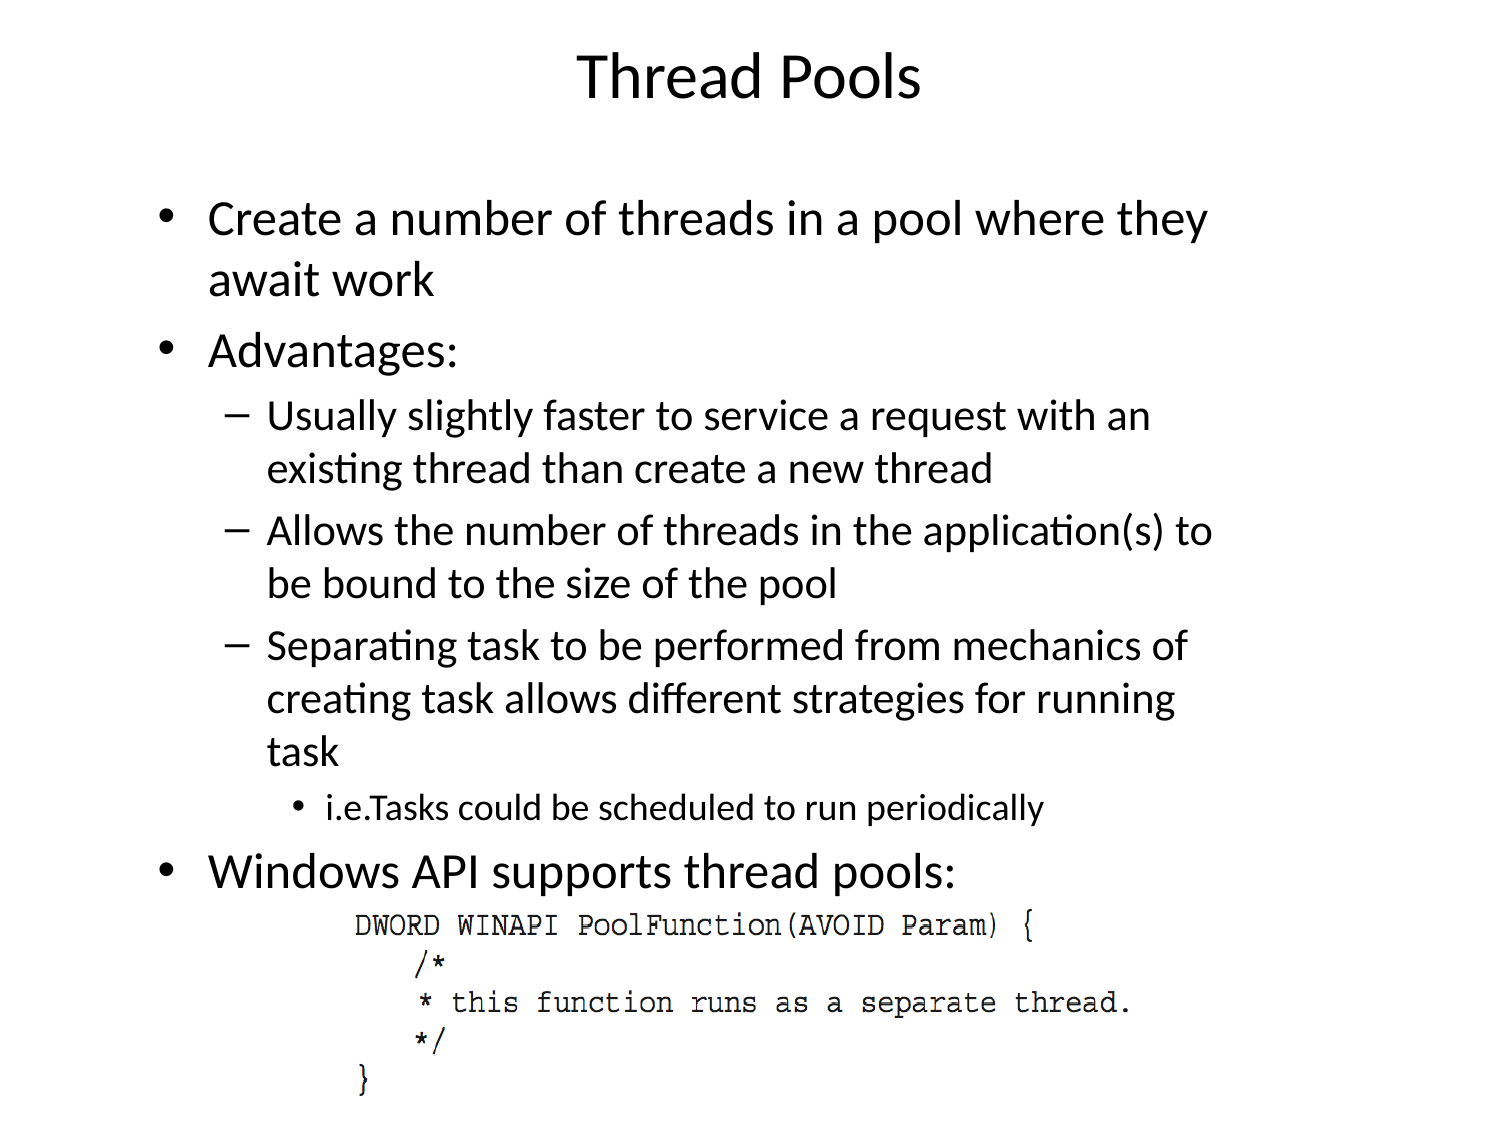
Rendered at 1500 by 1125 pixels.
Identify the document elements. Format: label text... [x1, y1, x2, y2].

title Thread Pools [75, 24, 1425, 120]
list Create a number of threads in a pool where they await work Advantages: Usually slightly faster to service a request with an existing thread than create a new thread Allows the number of threads in the application(s) to be bound to the size of the pool Separating task to be performed from mechanics of creating task allows different strategies for running task i.e.Tasks could be scheduled to run periodically Windows API supports thread pools: [142, 177, 1273, 912]
picture [231, 899, 1288, 1125]
